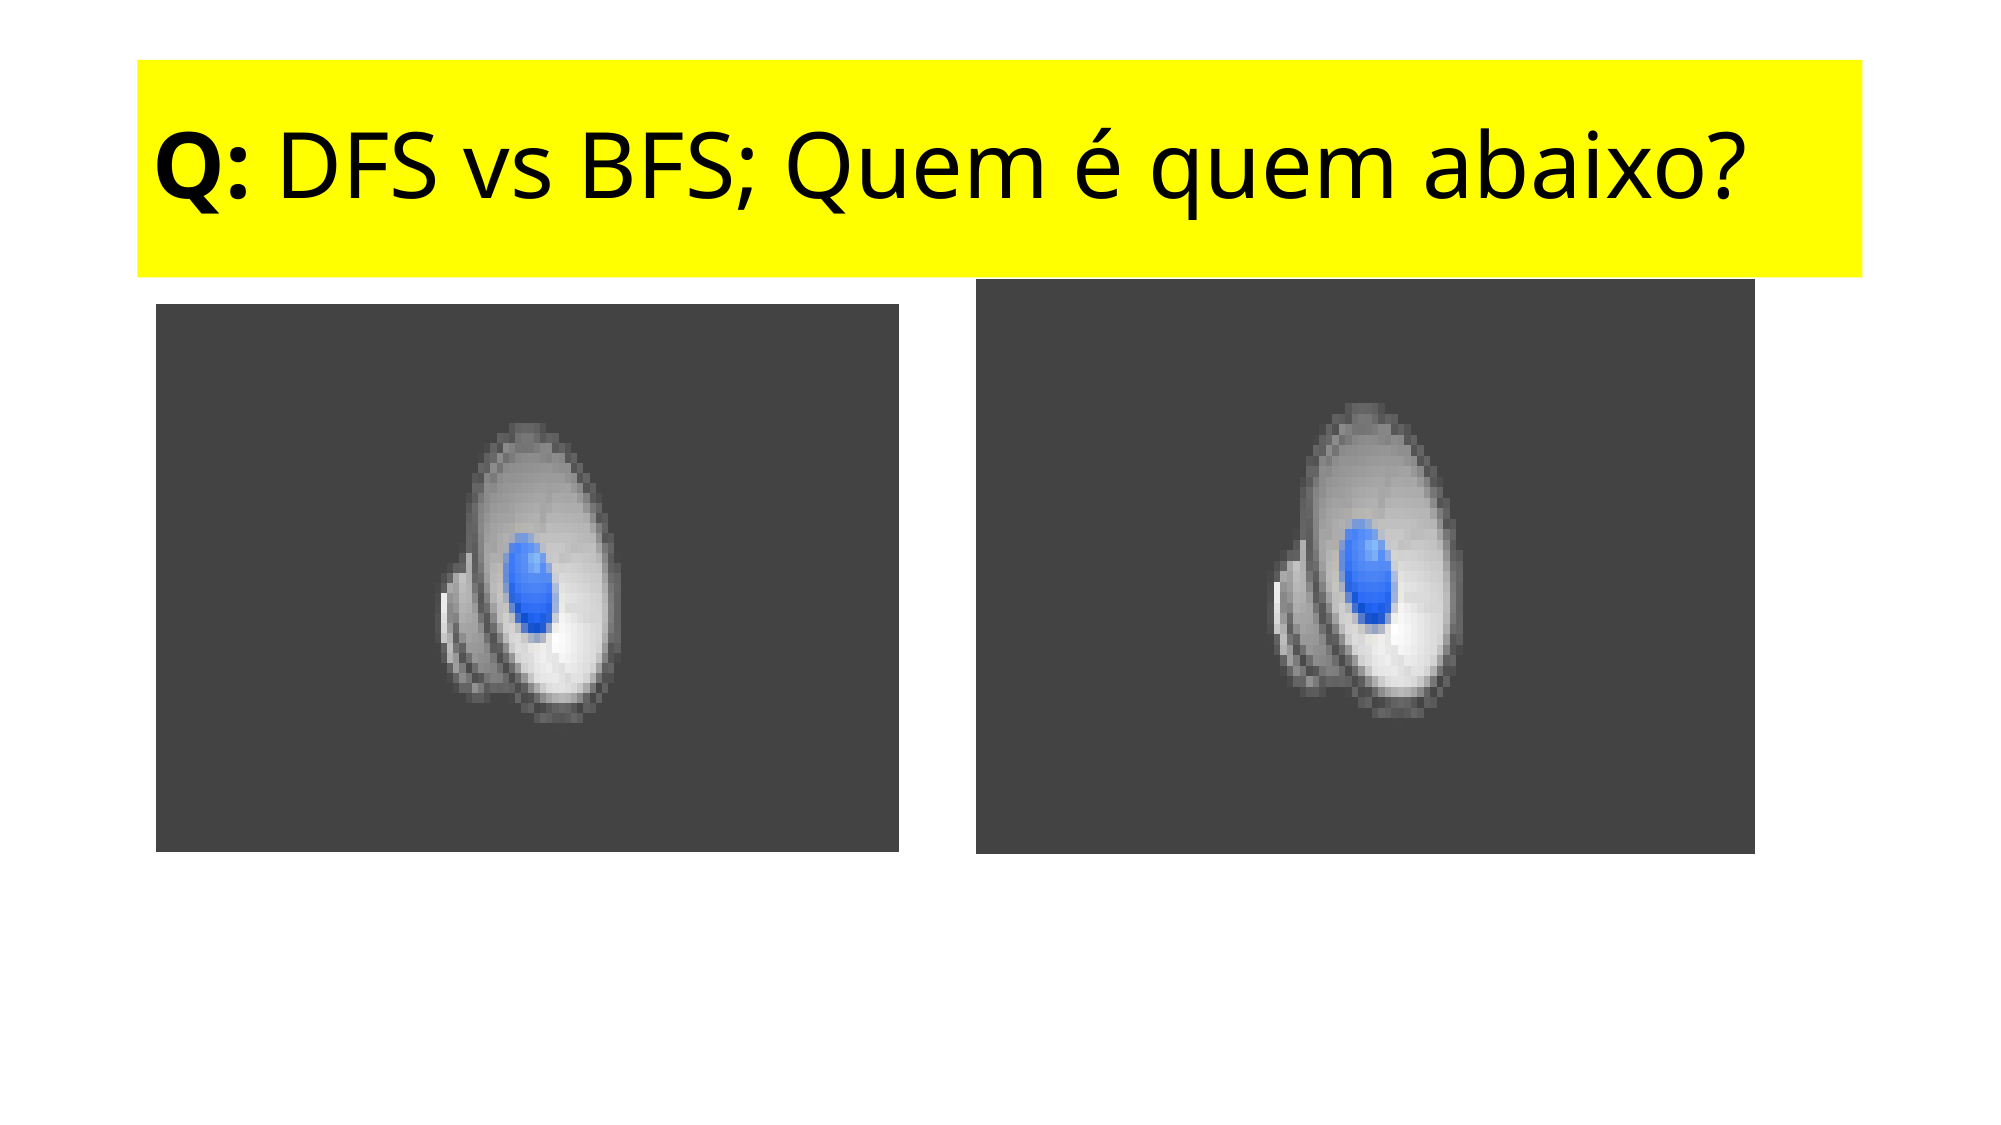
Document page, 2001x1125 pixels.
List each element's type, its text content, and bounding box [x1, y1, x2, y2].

title Q: DFS vs BFS; Quem é quem abaixo? [137, 59, 1863, 278]
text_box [155, 302, 900, 854]
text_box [974, 277, 1756, 856]
